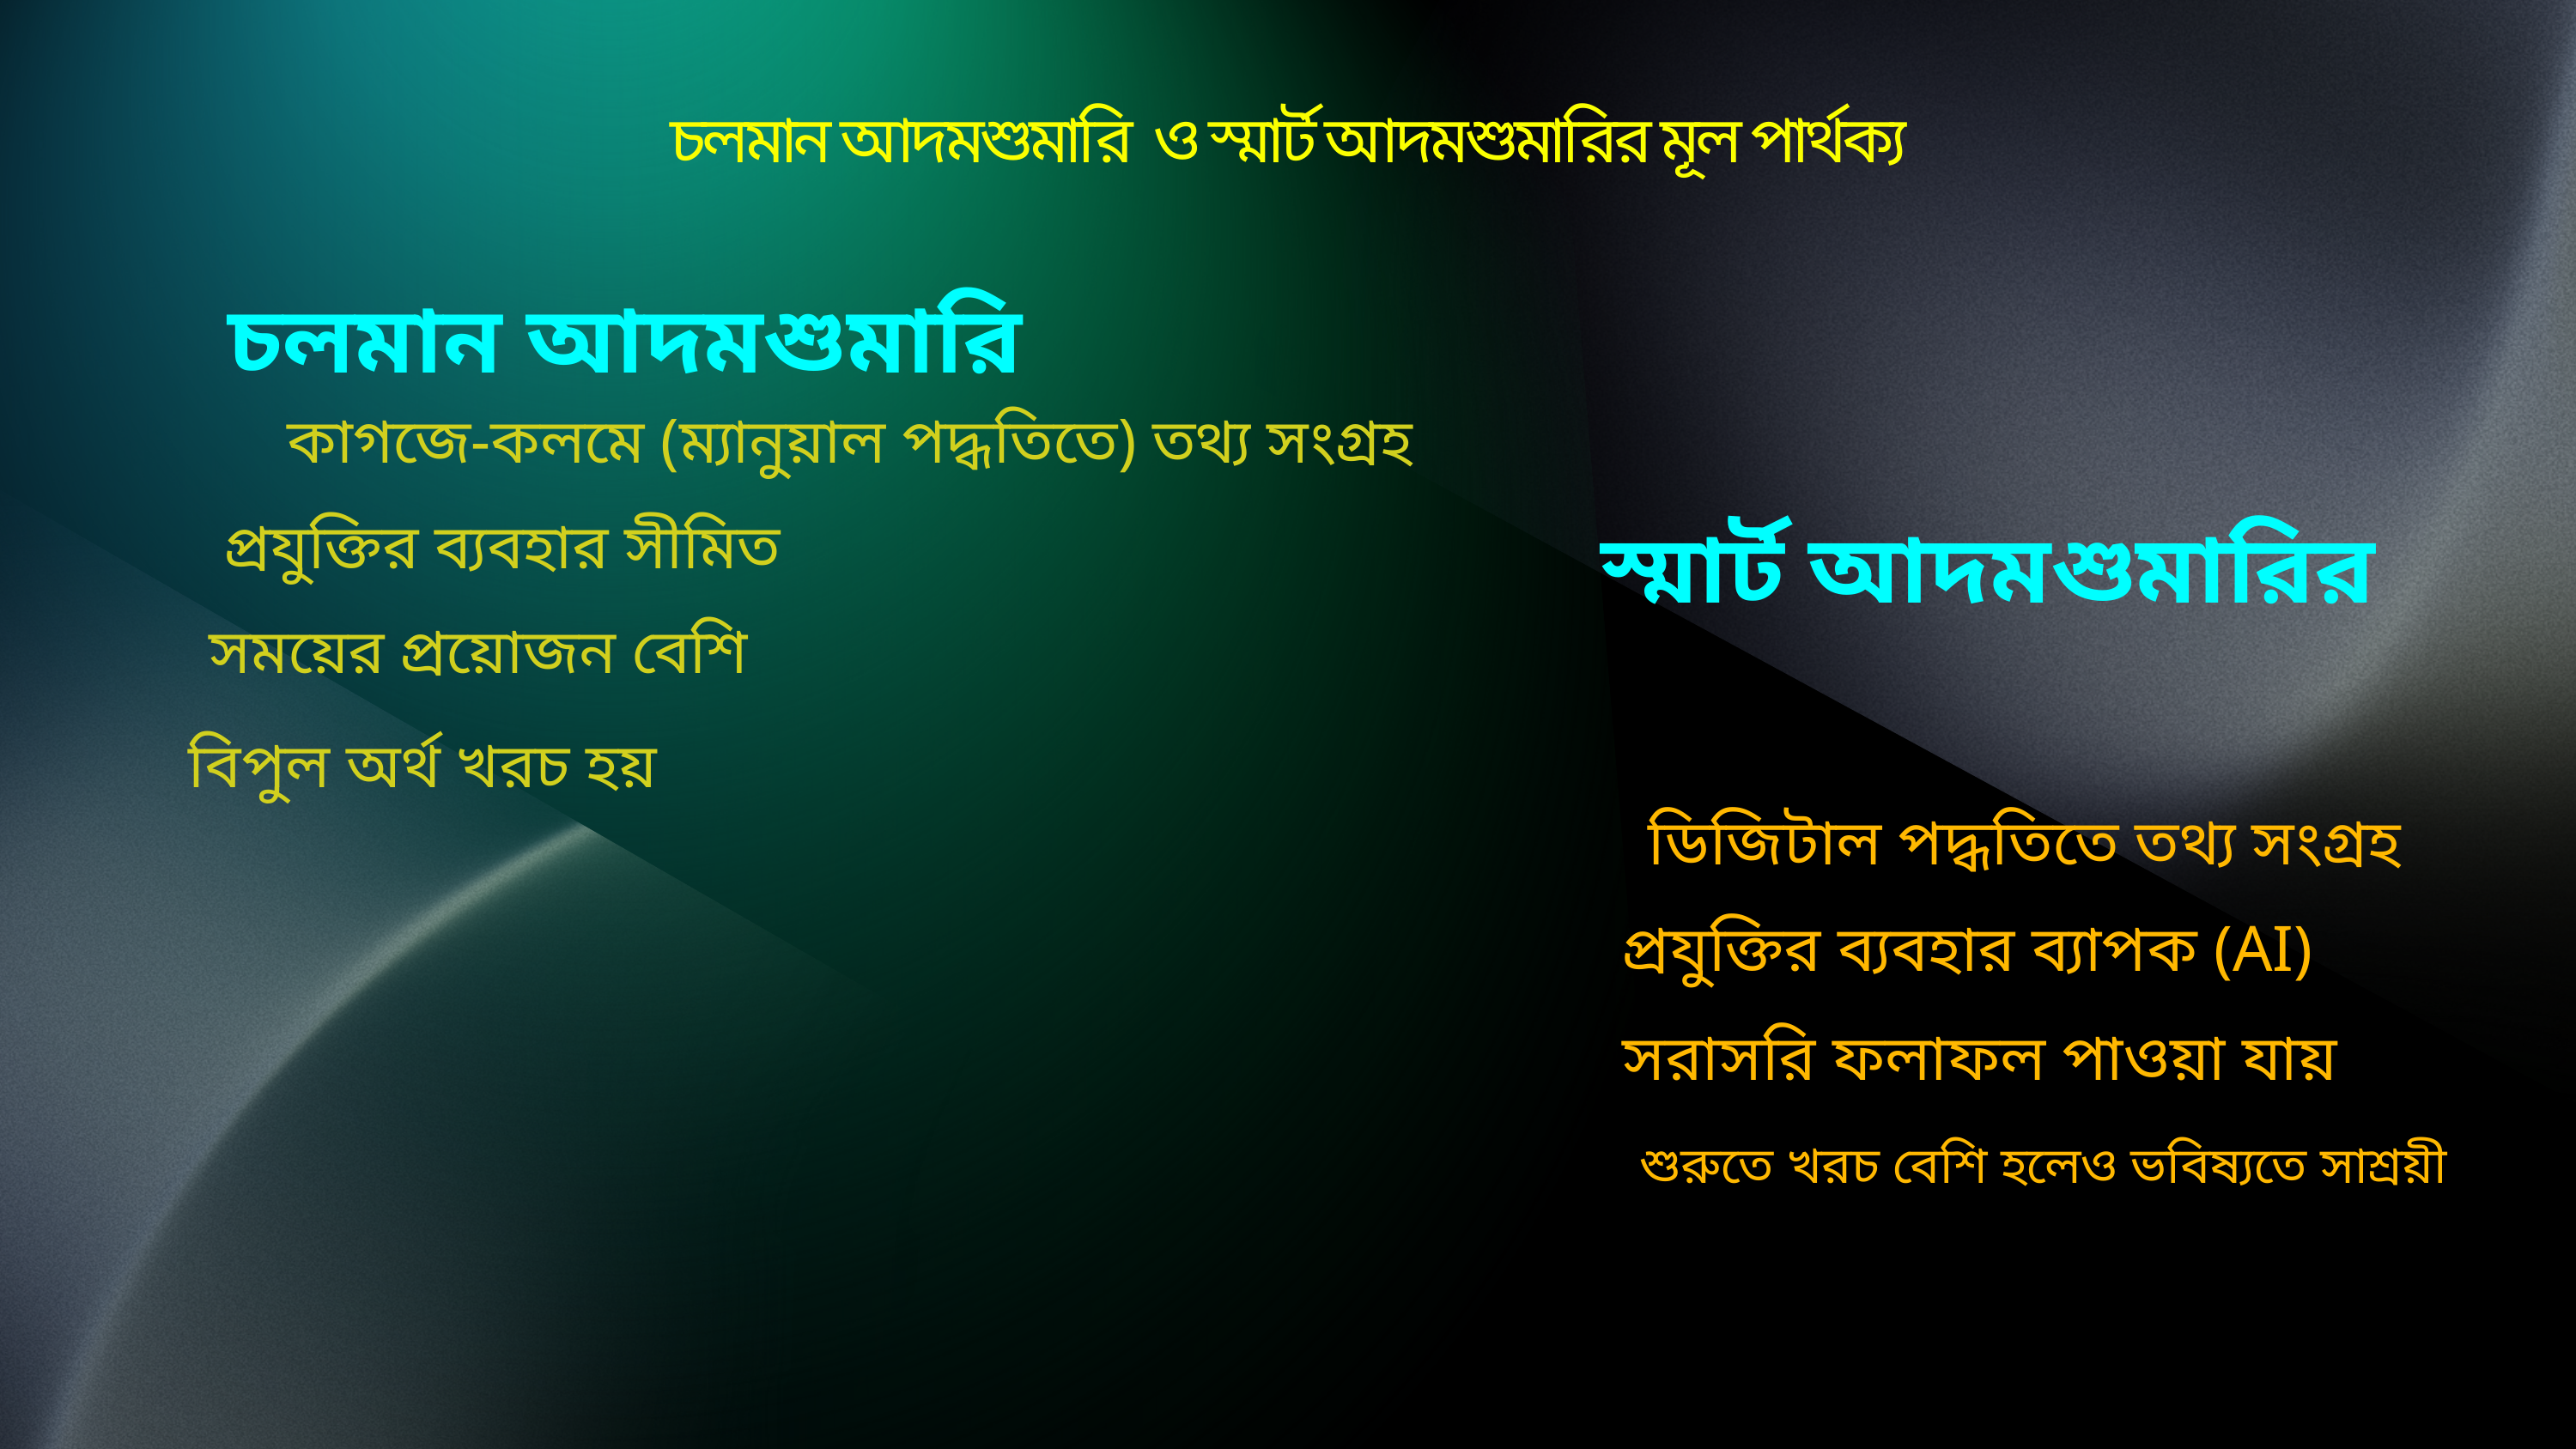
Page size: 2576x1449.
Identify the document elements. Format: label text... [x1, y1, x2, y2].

text_box সময়ের প্রয়োজন বেশি [153, 599, 764, 686]
text_box সরাসরি ফলাফল পাওয়া যায় [1577, 1004, 2383, 1093]
text_box চলমান আদমশুমারি [189, 261, 1085, 390]
text_box [0, 0, 1673, 1449]
text_box [1236, 0, 2576, 1103]
text_box প্রযুক্তির ব্যবহার সীমিত [170, 495, 781, 582]
text_box বিপুল অর্থ খরচ হয় [188, 713, 870, 800]
text_box স্মার্ট আদমশুমারির [1570, 488, 2406, 622]
text_box চলমান আদমশুমারি ও স্মার্ট আদমশুমারির মূল পার্থক্য [358, 65, 2218, 177]
text_box শুরুতে খরচ বেশি হলেও ভবিষ্যতে সাশ্রয়ী [1588, 1106, 2500, 1194]
text_box কাগজে-কলমে (ম্যানুয়াল পদ্ধতিতে) তথ্য সংগ্রহ [189, 390, 1413, 476]
text_box [0, 489, 1035, 1449]
text_box প্রযুক্তির ব্যবহার ব্যাপক (AI) [1622, 895, 2480, 984]
text_box ডিজিটাল পদ্ধতিতে তথ্য সংগ্রহ [1596, 790, 2454, 878]
